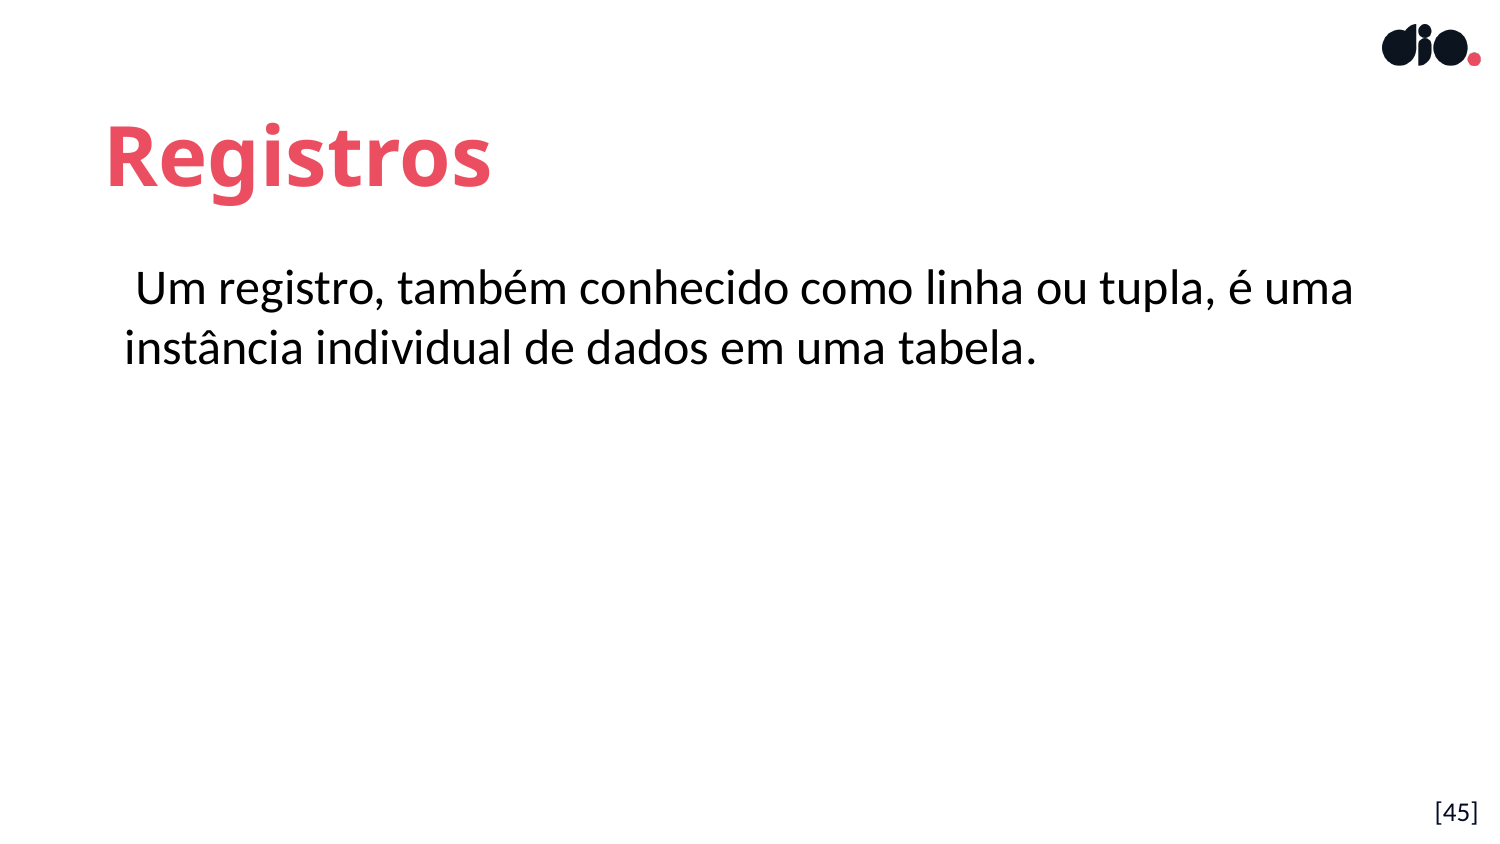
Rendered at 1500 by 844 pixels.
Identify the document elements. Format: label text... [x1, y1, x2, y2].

text_box Um registro, também conhecido como linha ou tupla, é uma instância individual de dados em uma tabela. [109, 239, 1425, 542]
slide_number [45] [1403, 779, 1494, 844]
text_box Registros [88, 76, 1404, 216]
picture [1382, 24, 1481, 67]
